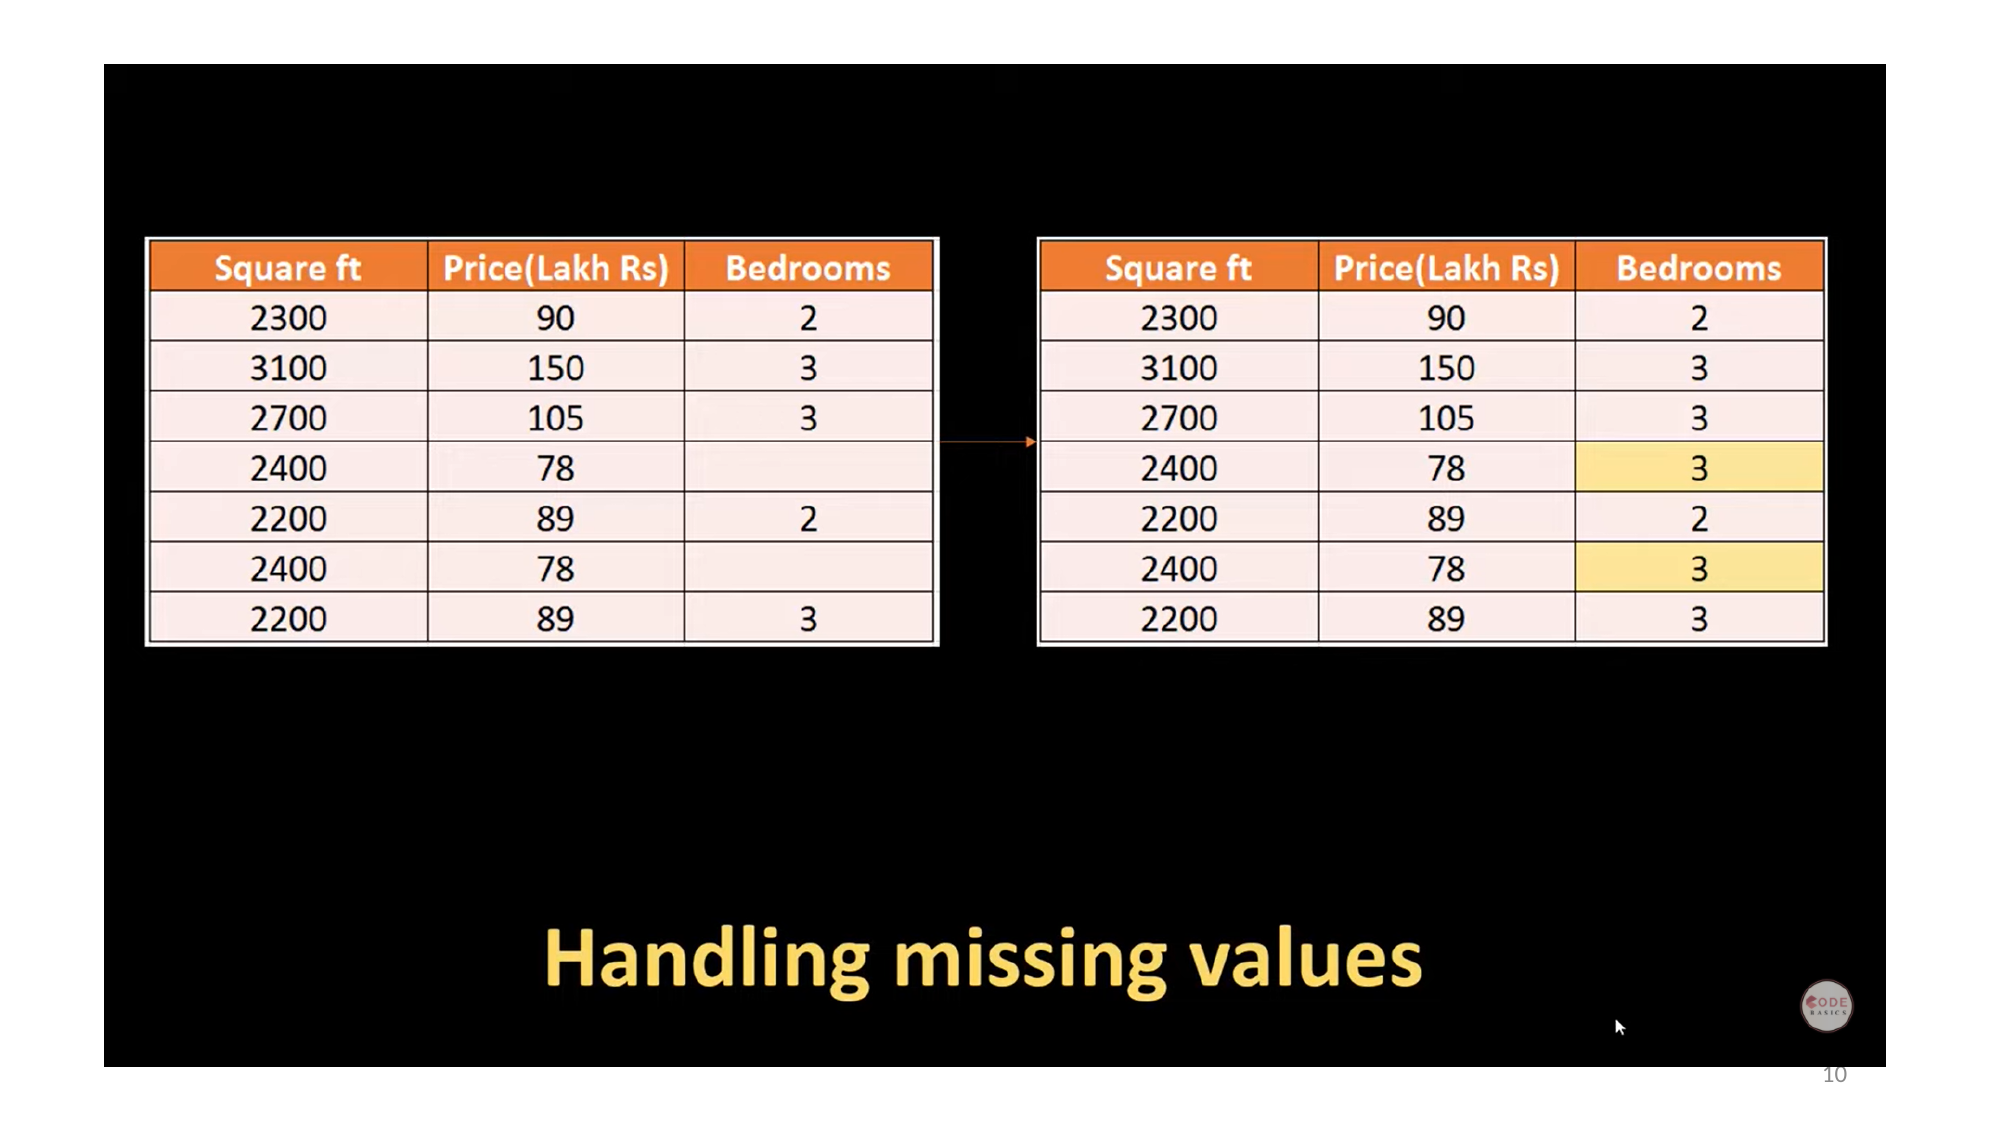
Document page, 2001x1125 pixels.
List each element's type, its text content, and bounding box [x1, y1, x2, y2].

picture [104, 64, 1886, 1067]
slide_number 10 [1412, 1067, 1863, 1103]
